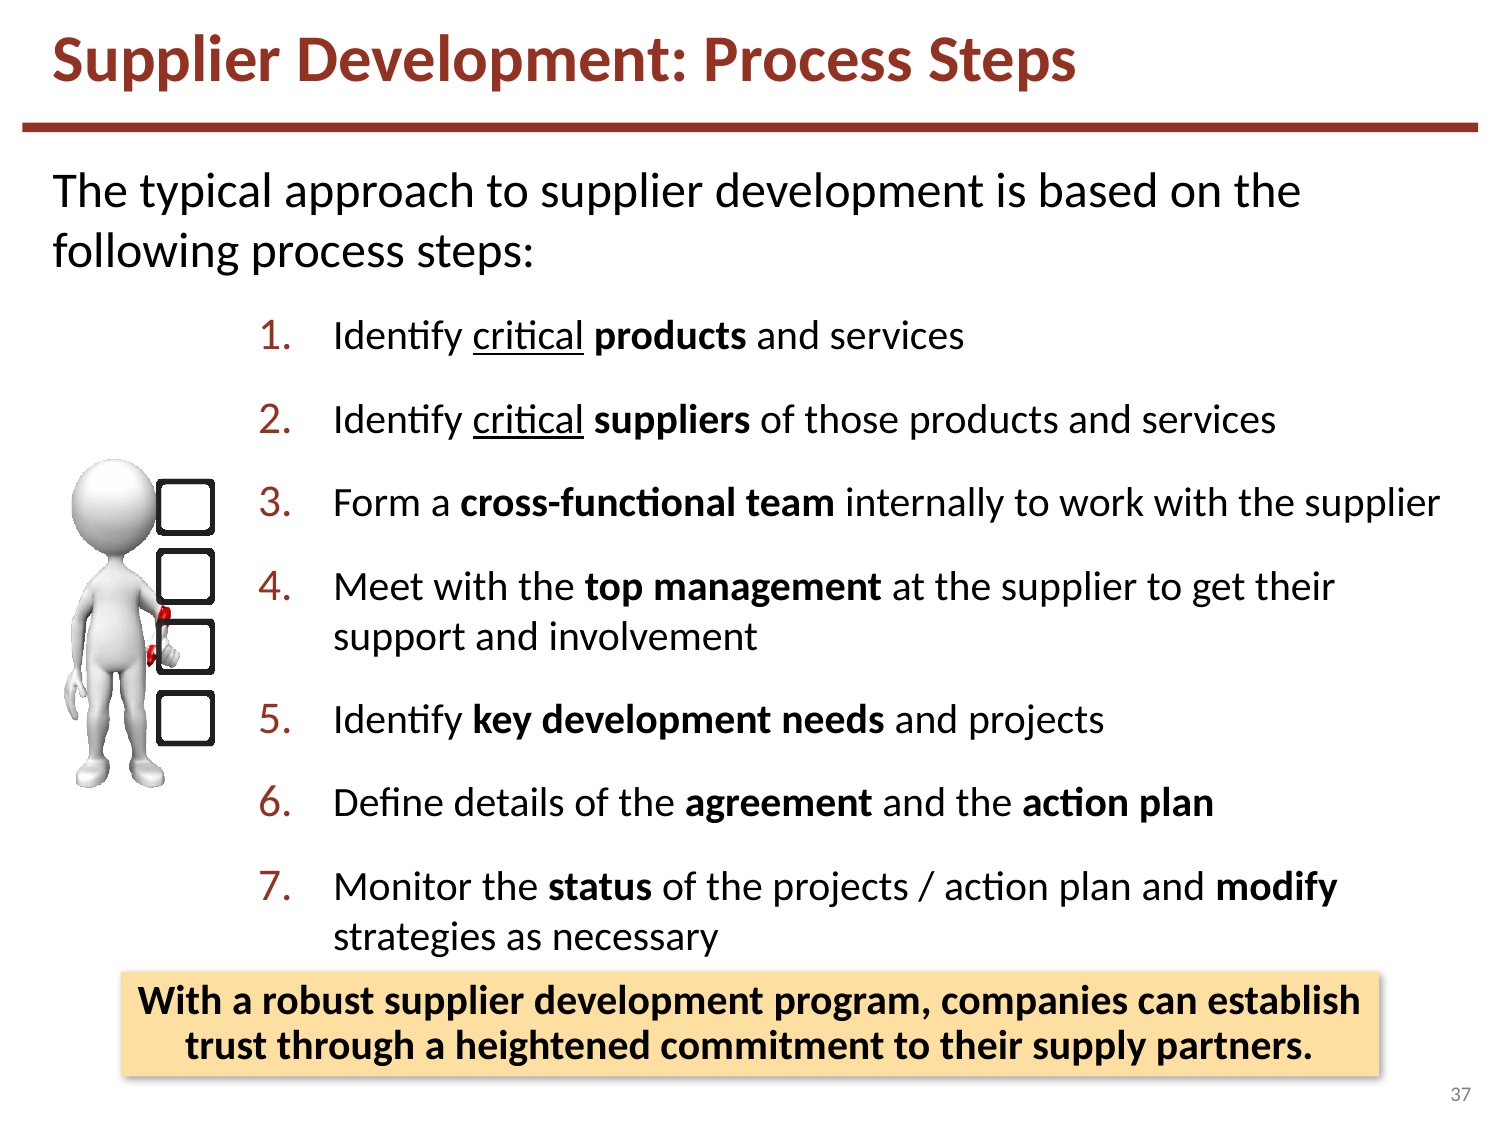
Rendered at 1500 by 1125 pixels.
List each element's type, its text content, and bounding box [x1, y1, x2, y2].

slide_number 37 [1450, 1079, 1483, 1108]
title Supplier Development: Process Steps [37, 27, 1423, 98]
picture [15, 452, 252, 836]
text_box Identify critical products and services Identify critical suppliers of those products and services Form a cross-functional team internally to work with the supplier Meet with the top management at the supplier to get their support and involvement Identify key development needs and projects Define details of the agreement and the action plan Monitor the status of the projects / action plan and modify strategies as necessary [243, 300, 1463, 1032]
list The typical approach to supplier development is based on the following process steps: [37, 149, 1463, 277]
text_box With a robust supplier development program, companies can establish trust through a heightened commitment to their supply partners. [120, 971, 1380, 1077]
